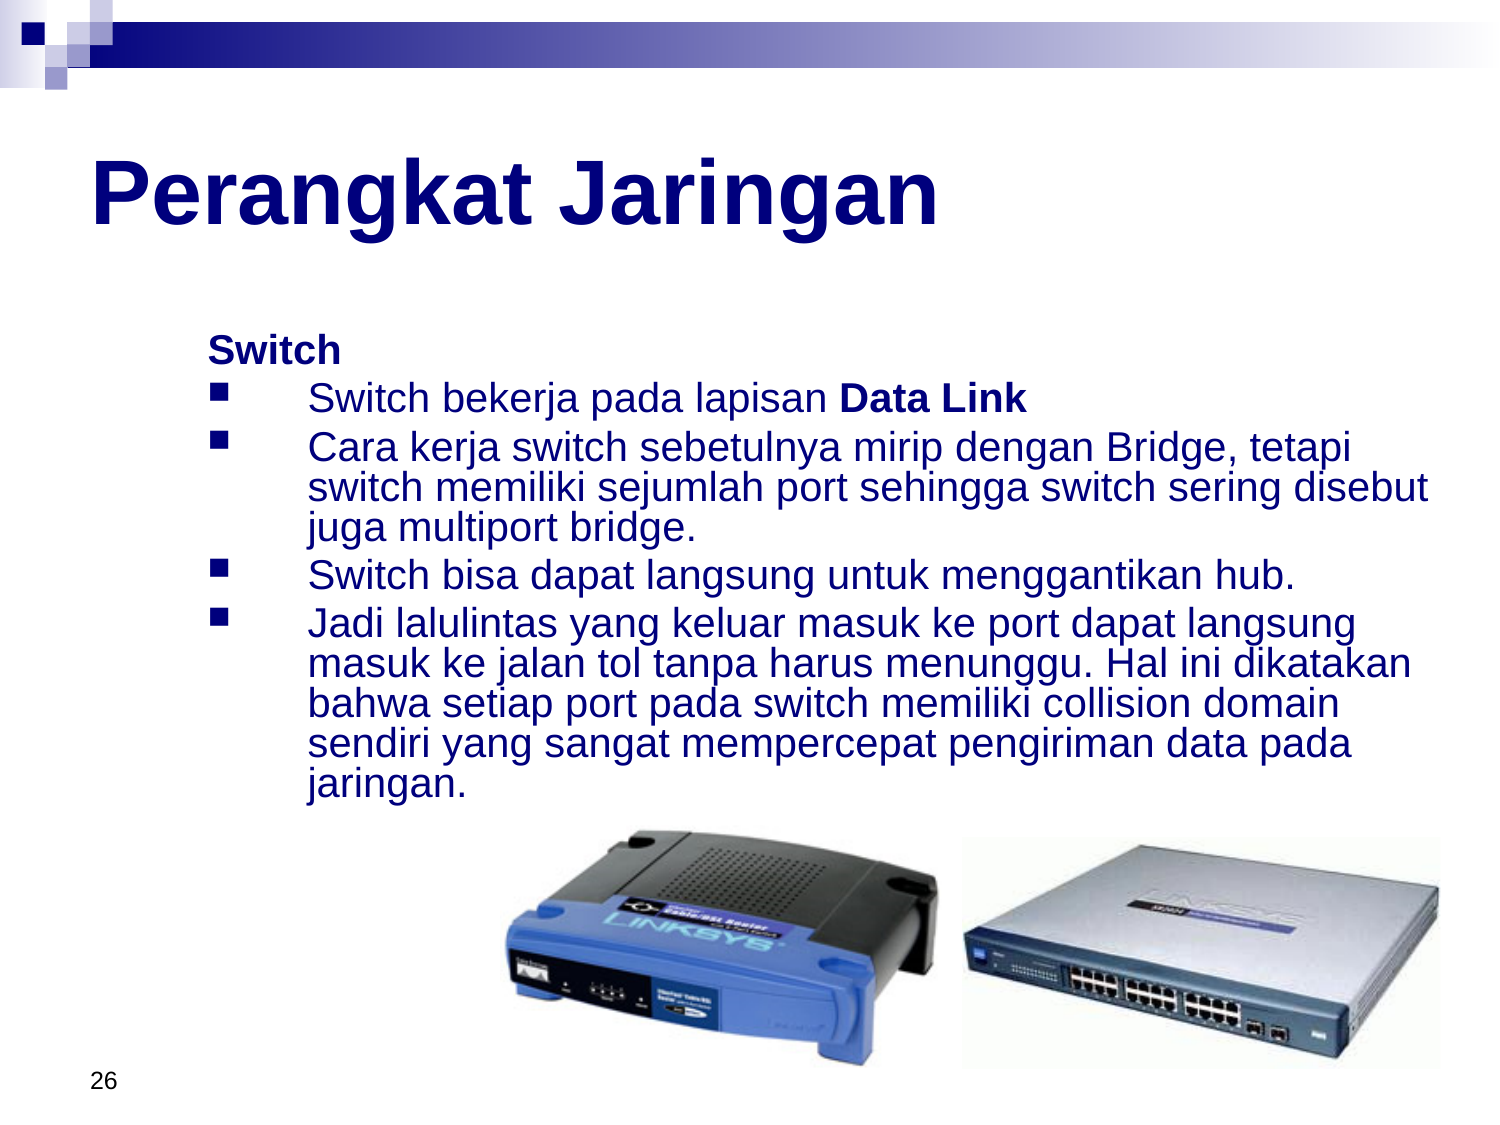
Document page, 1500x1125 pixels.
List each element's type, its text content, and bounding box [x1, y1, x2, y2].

slide_number 26 [74, 1024, 426, 1103]
title Perangkat Jaringan [75, 75, 1425, 300]
picture [962, 837, 1451, 1069]
list Switch Switch bekerja pada lapisan Data Link Cara kerja switch sebetulnya mirip dengan Bridge, tetapi switch memiliki sejumlah port sehingga switch sering disebut juga multiport bridge. Switch bisa dapat langsung untuk menggantikan hub. Jadi lalulintas yang keluar masuk ke port dapat langsung masuk ke jalan tol tanpa harus menunggu. Hal ini dikatakan bahwa setiap port pada switch memiliki collision domain sendiri yang sangat mempercepat pengiriman data pada jaringan. [192, 324, 1468, 850]
picture [499, 824, 951, 1075]
